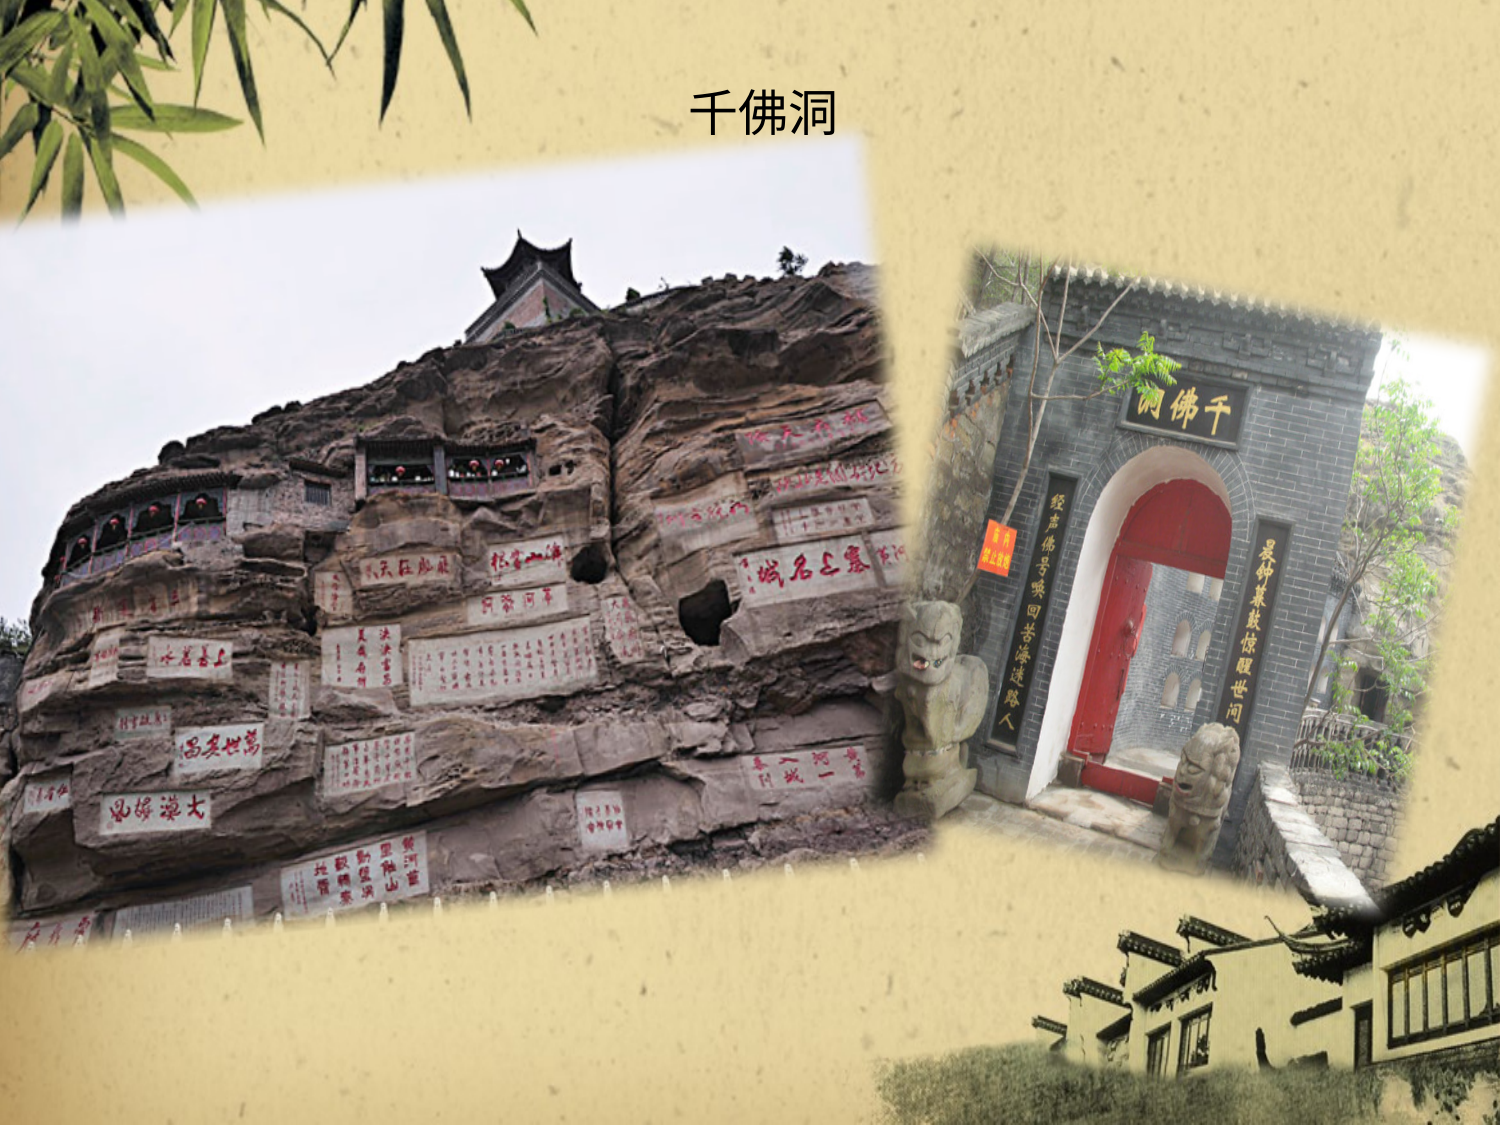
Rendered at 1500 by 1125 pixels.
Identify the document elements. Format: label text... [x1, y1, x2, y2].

text_box 千佛洞 [400, 66, 1100, 151]
picture [0, 0, 1500, 1125]
